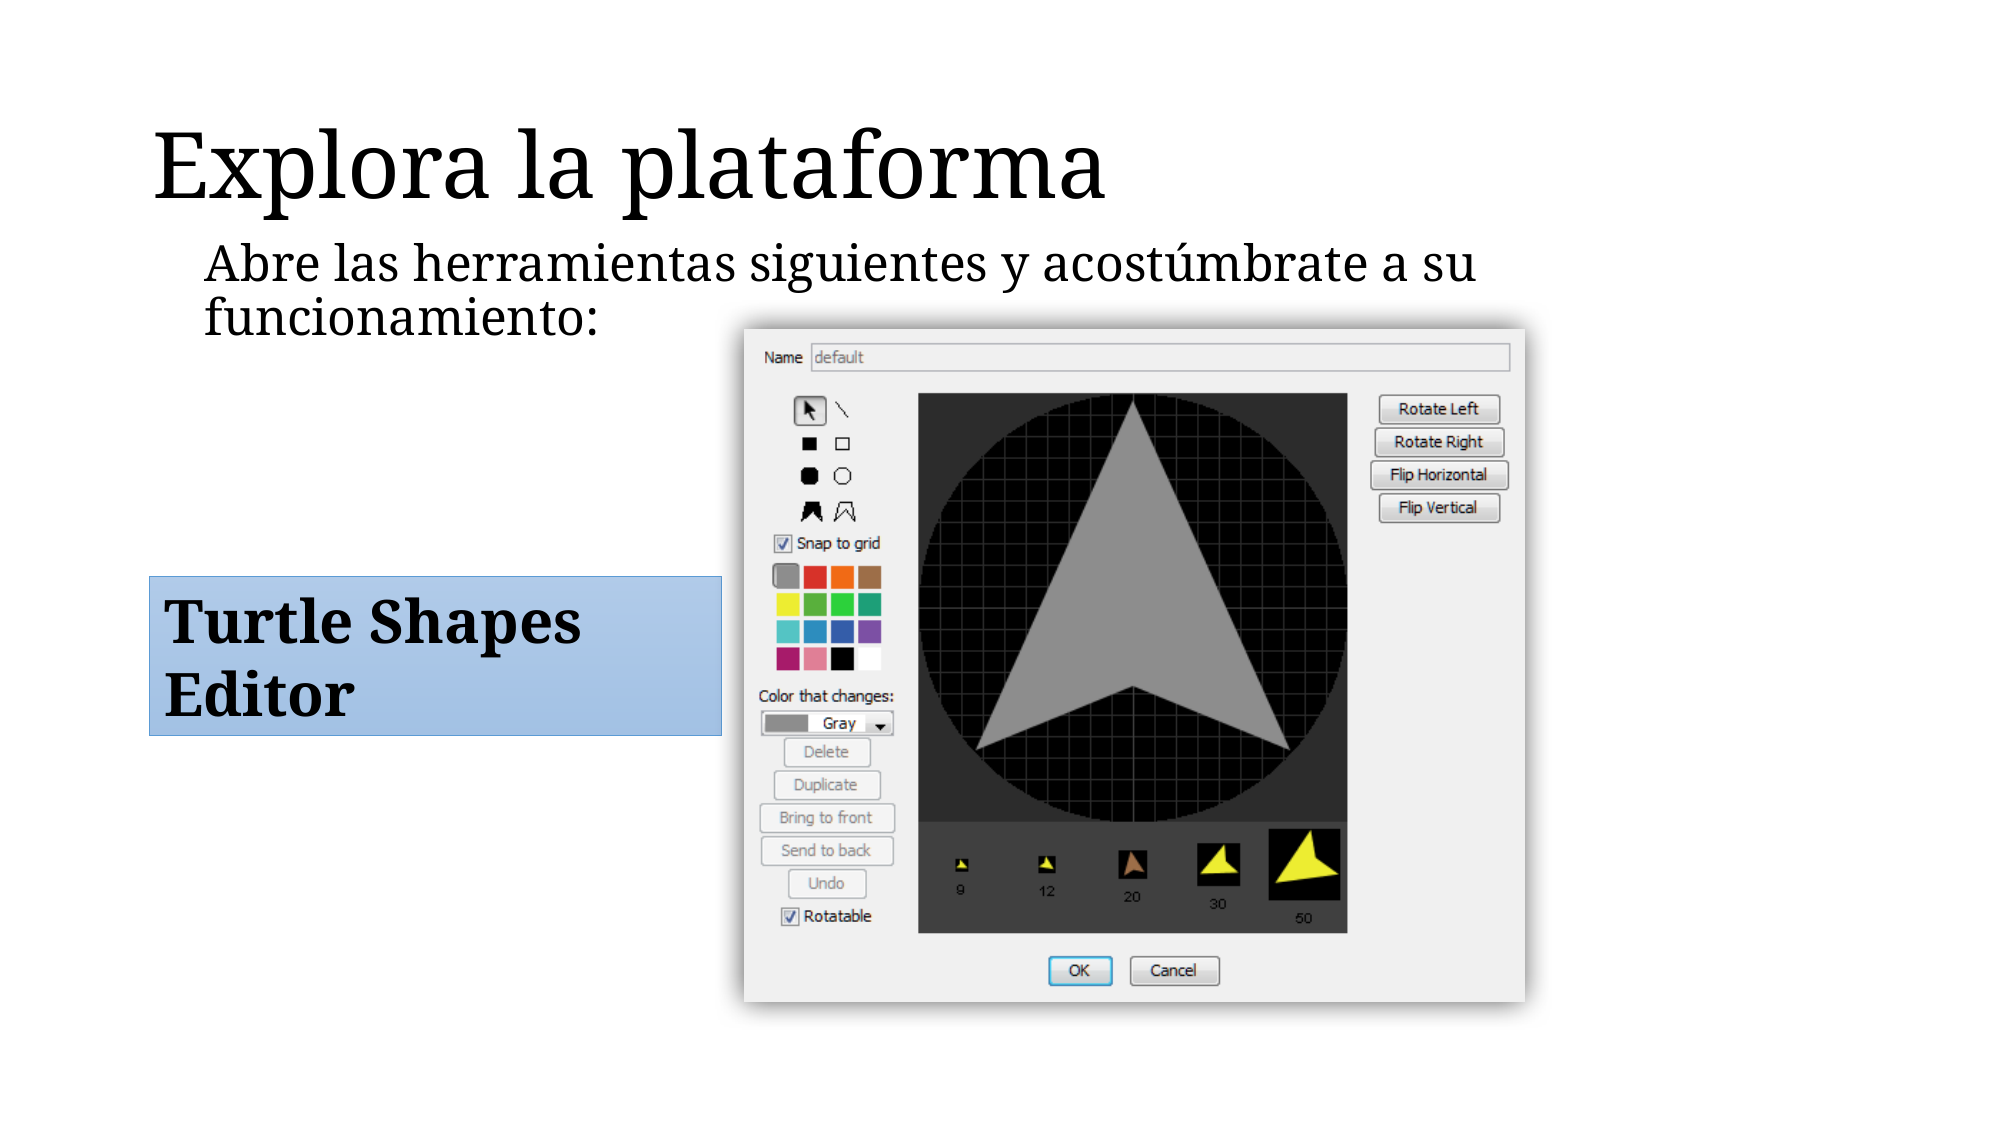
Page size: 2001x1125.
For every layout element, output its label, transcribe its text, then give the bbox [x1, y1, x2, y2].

text_box Turtle Shapes Editor [149, 576, 721, 736]
table_cell [726, 311, 1541, 974]
picture [744, 329, 1525, 1002]
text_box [1525, 330, 1533, 974]
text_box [734, 319, 1524, 974]
title Explora la plataforma [137, 59, 1863, 278]
list Abre las herramientas siguientes y acostúmbrate a su funcionamiento: [189, 231, 1810, 974]
